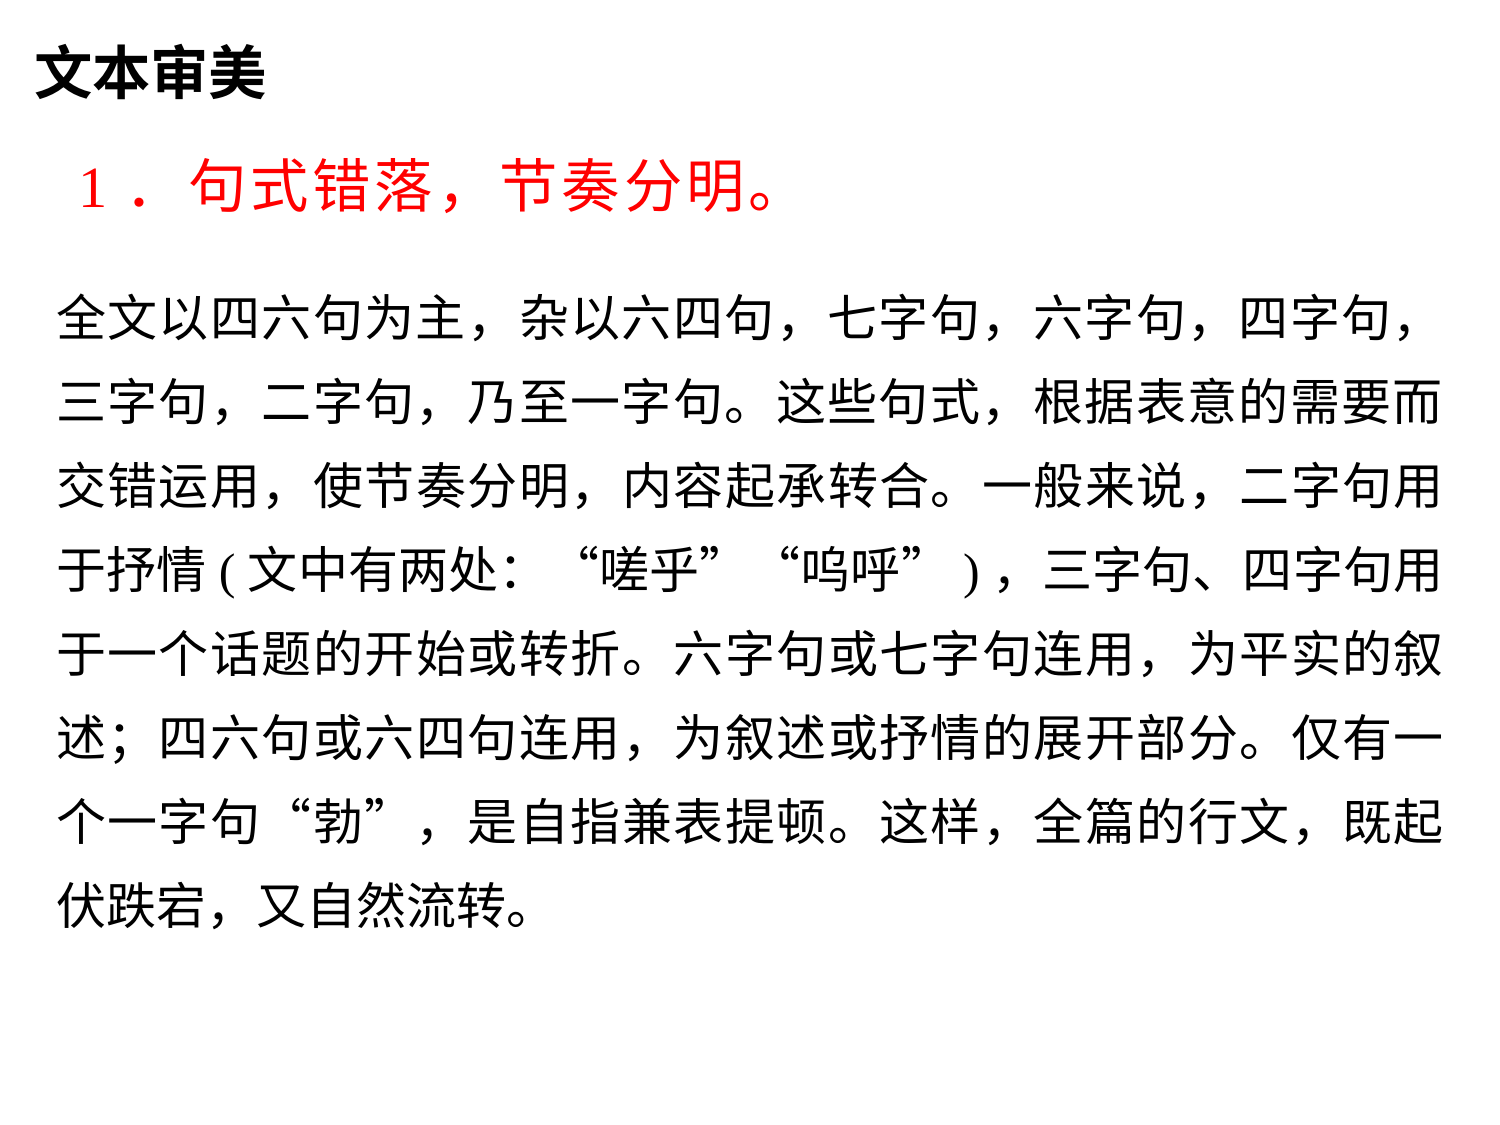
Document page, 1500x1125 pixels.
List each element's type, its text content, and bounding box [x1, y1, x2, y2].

text_box 全文以四六句为主，杂以六四句，七字句，六字句，四字句，三字句，二字句，乃至一字句。这些句式，根据表意的需要而交错运用，使节奏分明，内容起承转合。一般来说，二字句用于抒情(文中有两处：“嗟乎”“呜呼”)，三字句、四字句用于一个话题的开始或转折。六字句或七字句连用，为平实的叙述；四六句或六四句连用，为叙述或抒情的展开部分。仅有一个一字句“勃”，是自指兼表提顿。这样，全篇的行文，既起伏跌宕，又自然流转。 [41, 255, 1459, 1026]
text_box 文本审美 [19, 0, 282, 114]
text_box 1．句式错落，节奏分明。 [63, 113, 764, 227]
